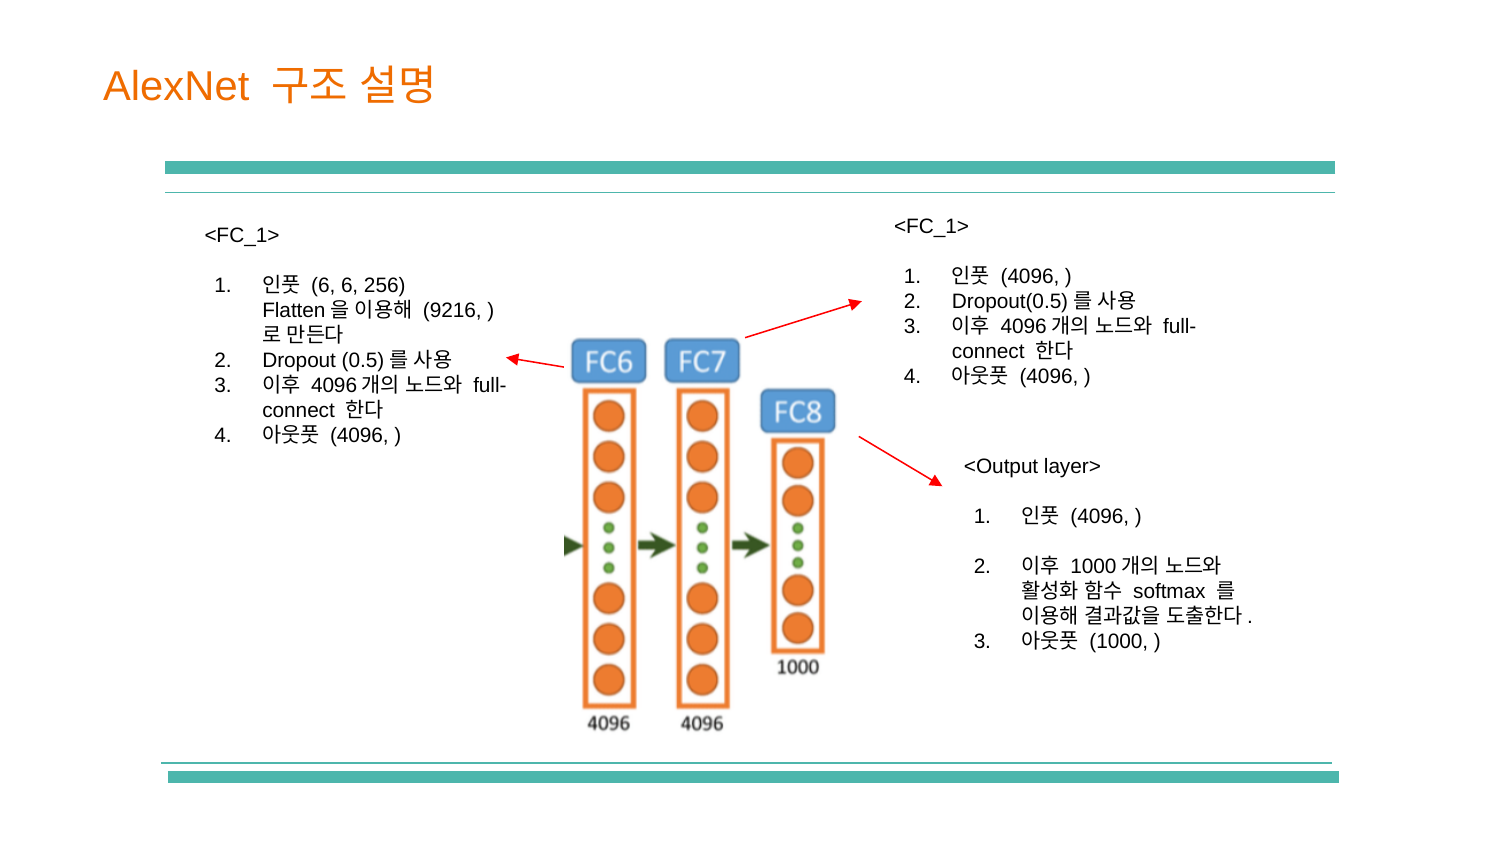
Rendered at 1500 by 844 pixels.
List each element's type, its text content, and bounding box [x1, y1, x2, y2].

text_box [505, 357, 558, 369]
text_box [744, 300, 863, 338]
text_box <FC_1> 인풋 (6, 6, 256) Flatten을 이용해 (9216, ) 로 만든다 Dropout (0.5)를 사용 이후 4096개의 노드와 full-connect 한다 아웃풋 (4096, ) [172, 206, 534, 462]
text_box AlexNet 구조 설명 [88, 44, 1274, 125]
text_box <Output layer> 인풋 (4096, ) 이후 1000개의 노드와 활성화 함수 softmax 를 이용해 결과값을 도출한다. 아웃풋 (1000, ) [931, 438, 1294, 668]
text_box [858, 436, 943, 487]
picture [564, 327, 842, 746]
text_box <FC_1> 인풋 (4096, ) Dropout(0.5)를 사용 이후 4096개의 노드와 full-connect 한다 아웃풋 (4096, ) [861, 197, 1224, 403]
